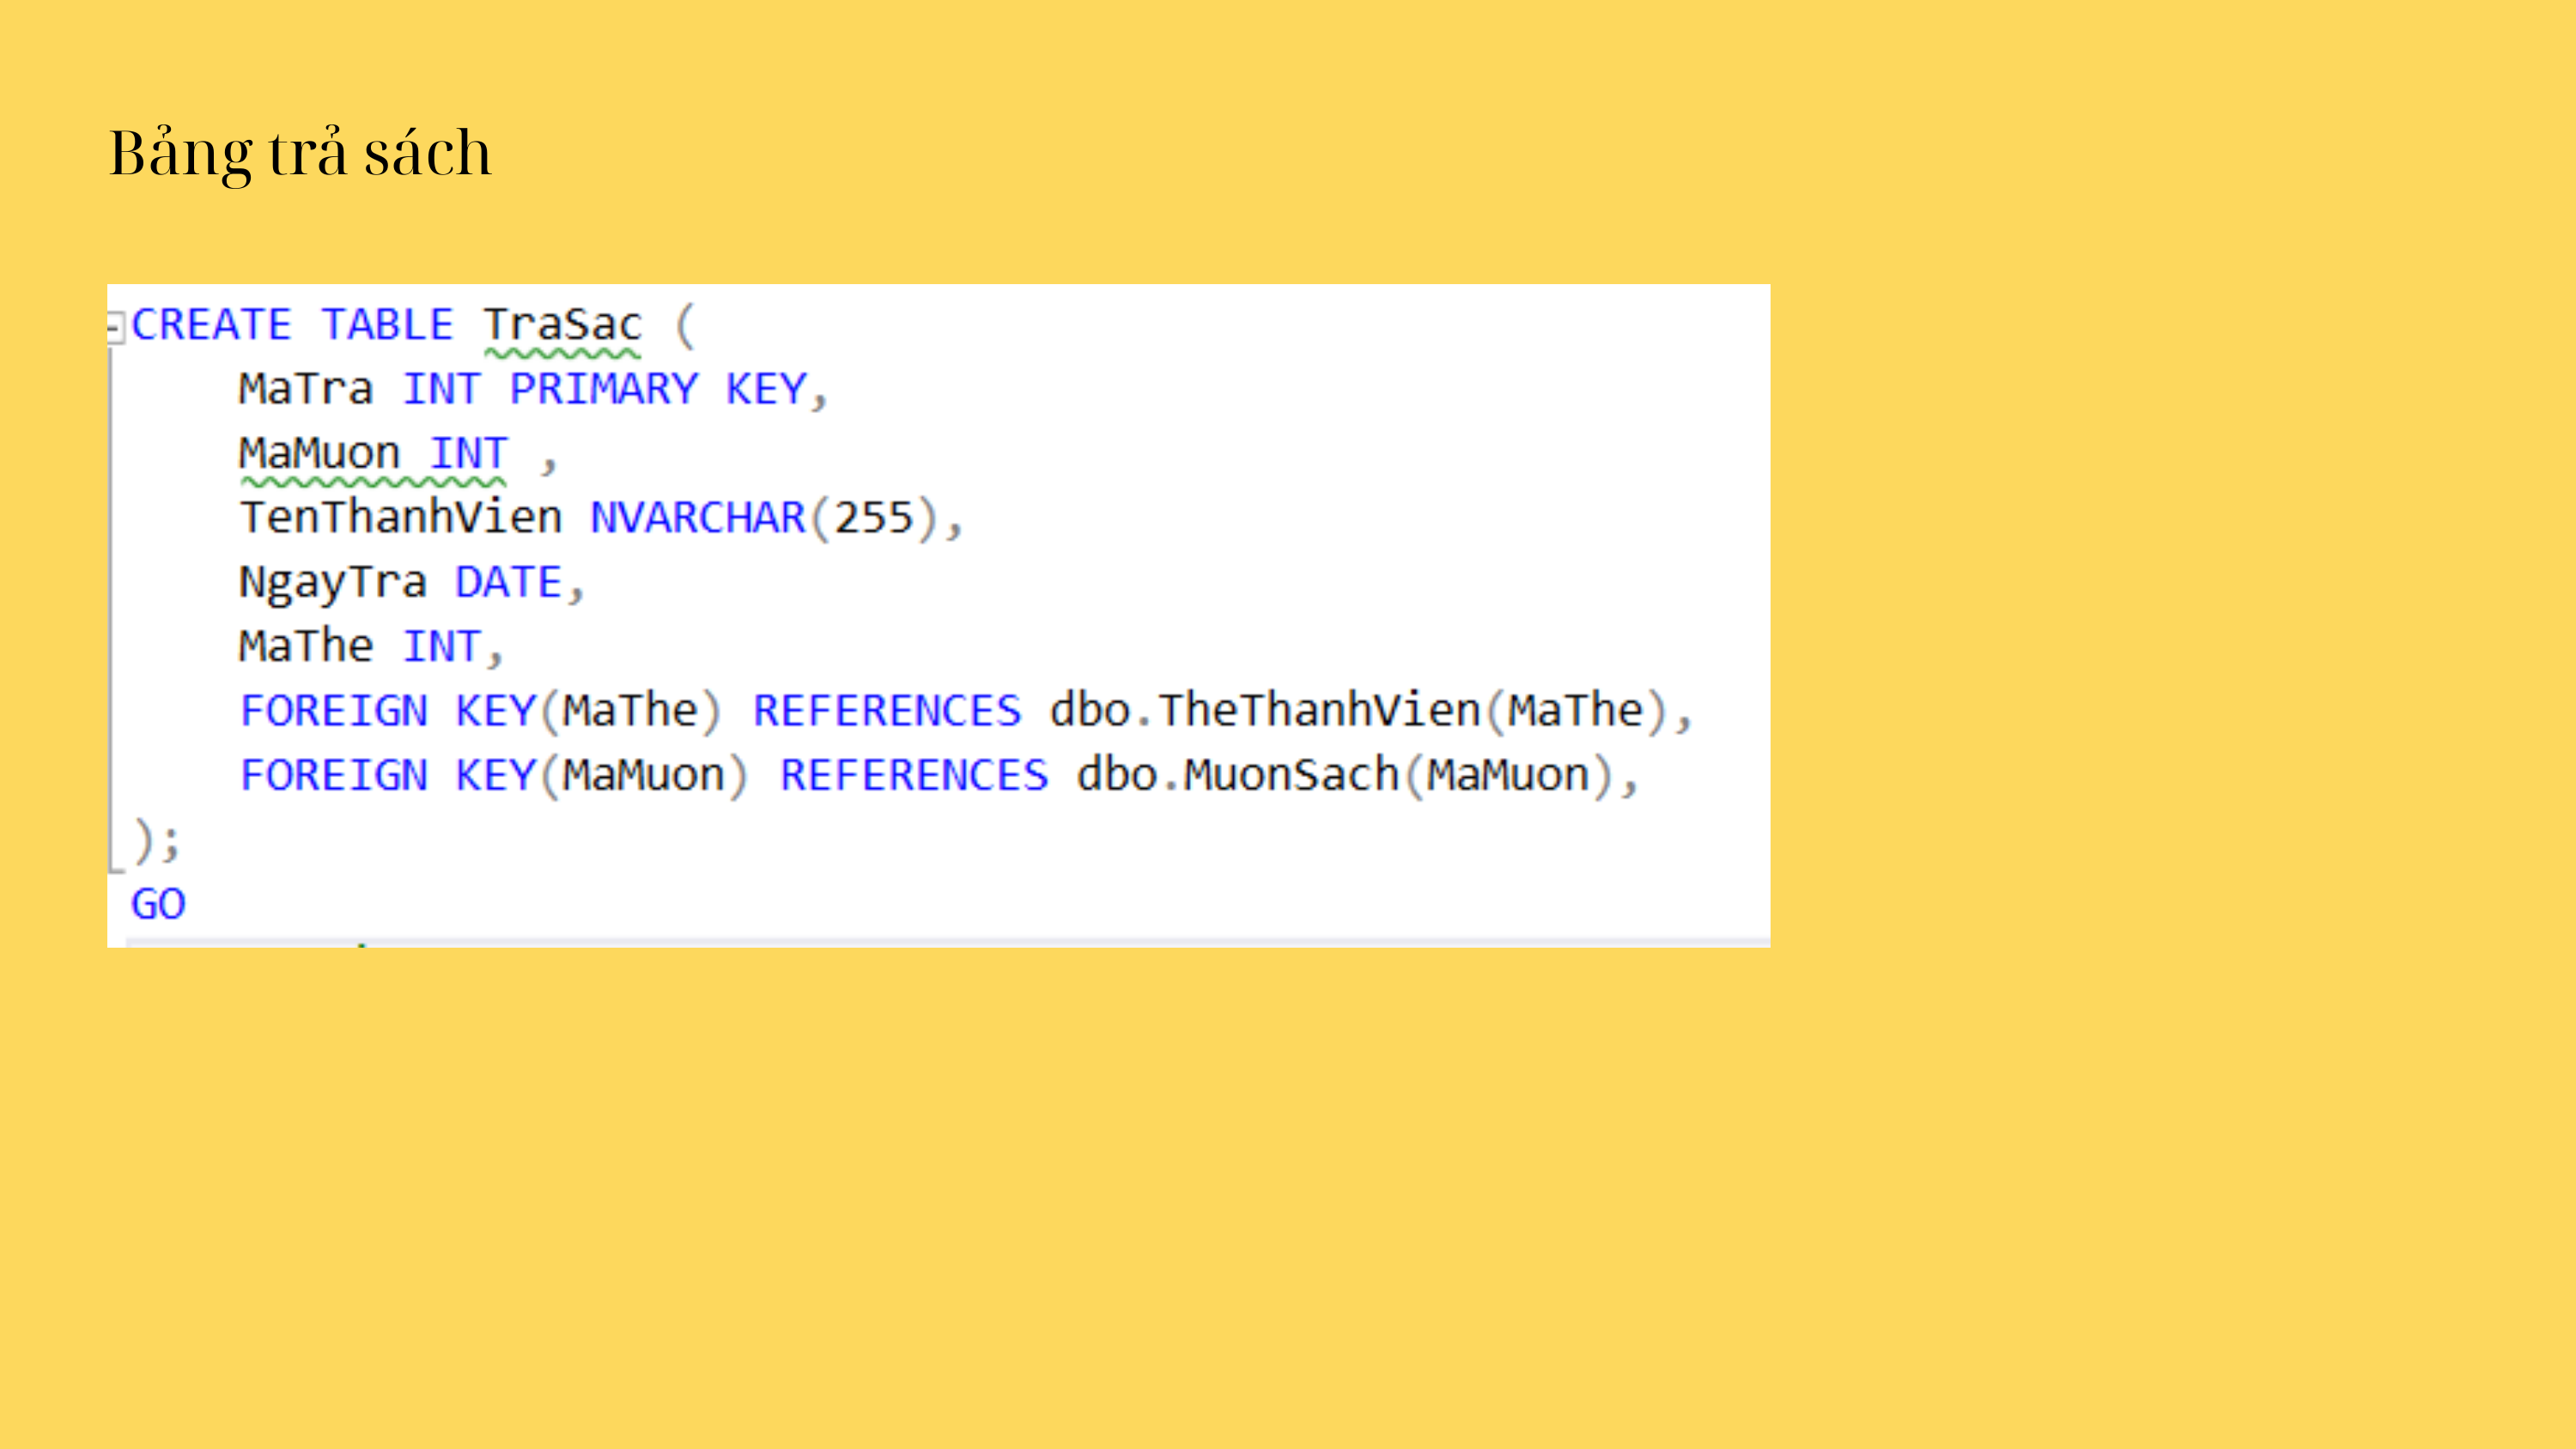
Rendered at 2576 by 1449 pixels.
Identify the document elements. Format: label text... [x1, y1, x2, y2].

picture [106, 283, 1771, 949]
text_box Bảng trả sách [107, 101, 495, 187]
